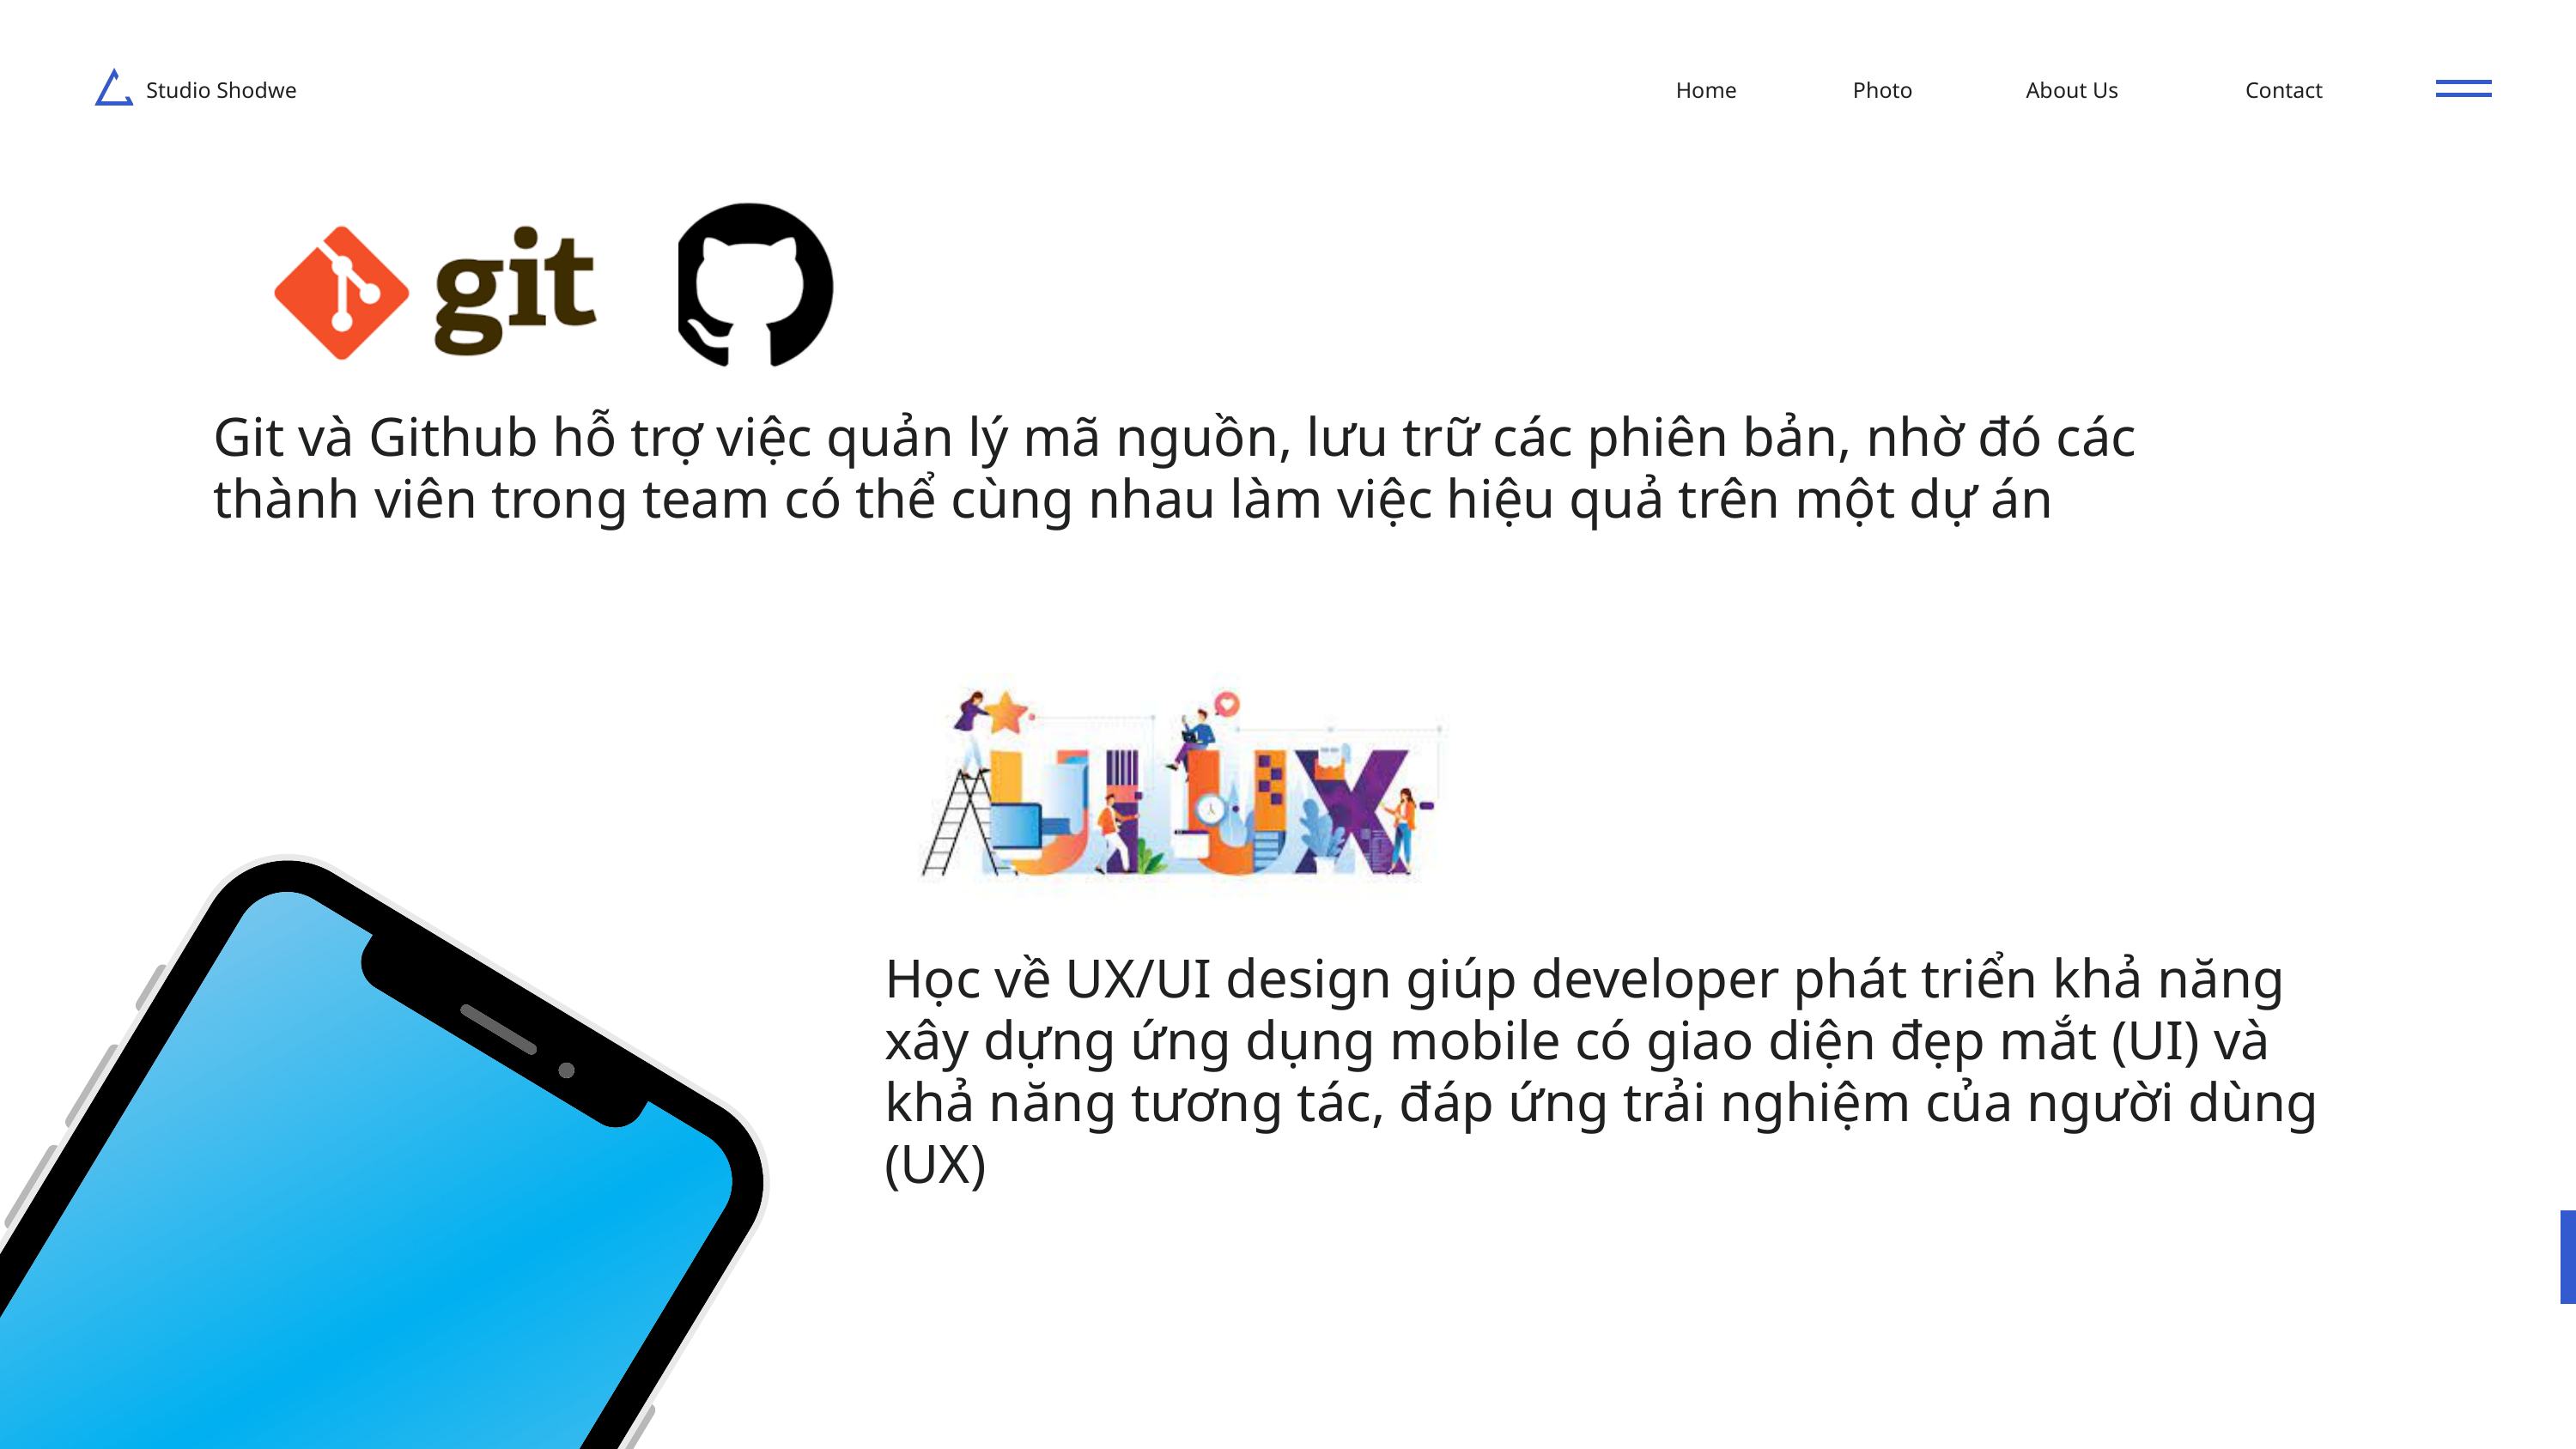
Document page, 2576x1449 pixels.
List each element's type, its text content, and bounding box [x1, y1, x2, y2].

text_box Git và Github hỗ trợ việc quản lý mã nguồn, lưu trữ các phiên bản, nhờ đó các thành viên trong team có thể cùng nhau làm việc hiệu quả trên một dự án [213, 404, 2245, 529]
text_box Học về UX/UI design giúp developer phát triển khả năng xây dựng ứng dụng mobile có giao diện đẹp mắt (UI) và khả năng tương tác, đáp ứng trải nghiệm của người dùng (UX) [884, 946, 2348, 1195]
text_box Home [1675, 72, 1790, 103]
text_box [213, 214, 679, 373]
text_box Photo [1852, 72, 1957, 103]
text_box Studio Shodwe [146, 72, 365, 103]
text_box [94, 68, 134, 106]
text_box Contact [2245, 72, 2384, 103]
picture [524, 1076, 601, 1166]
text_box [2560, 1210, 2576, 1304]
text_box About Us [2026, 72, 2176, 103]
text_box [2435, 79, 2493, 84]
text_box [662, 197, 837, 373]
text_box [0, 890, 524, 1449]
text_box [2435, 92, 2493, 97]
picture [524, 1237, 708, 1449]
text_box [904, 646, 1461, 924]
